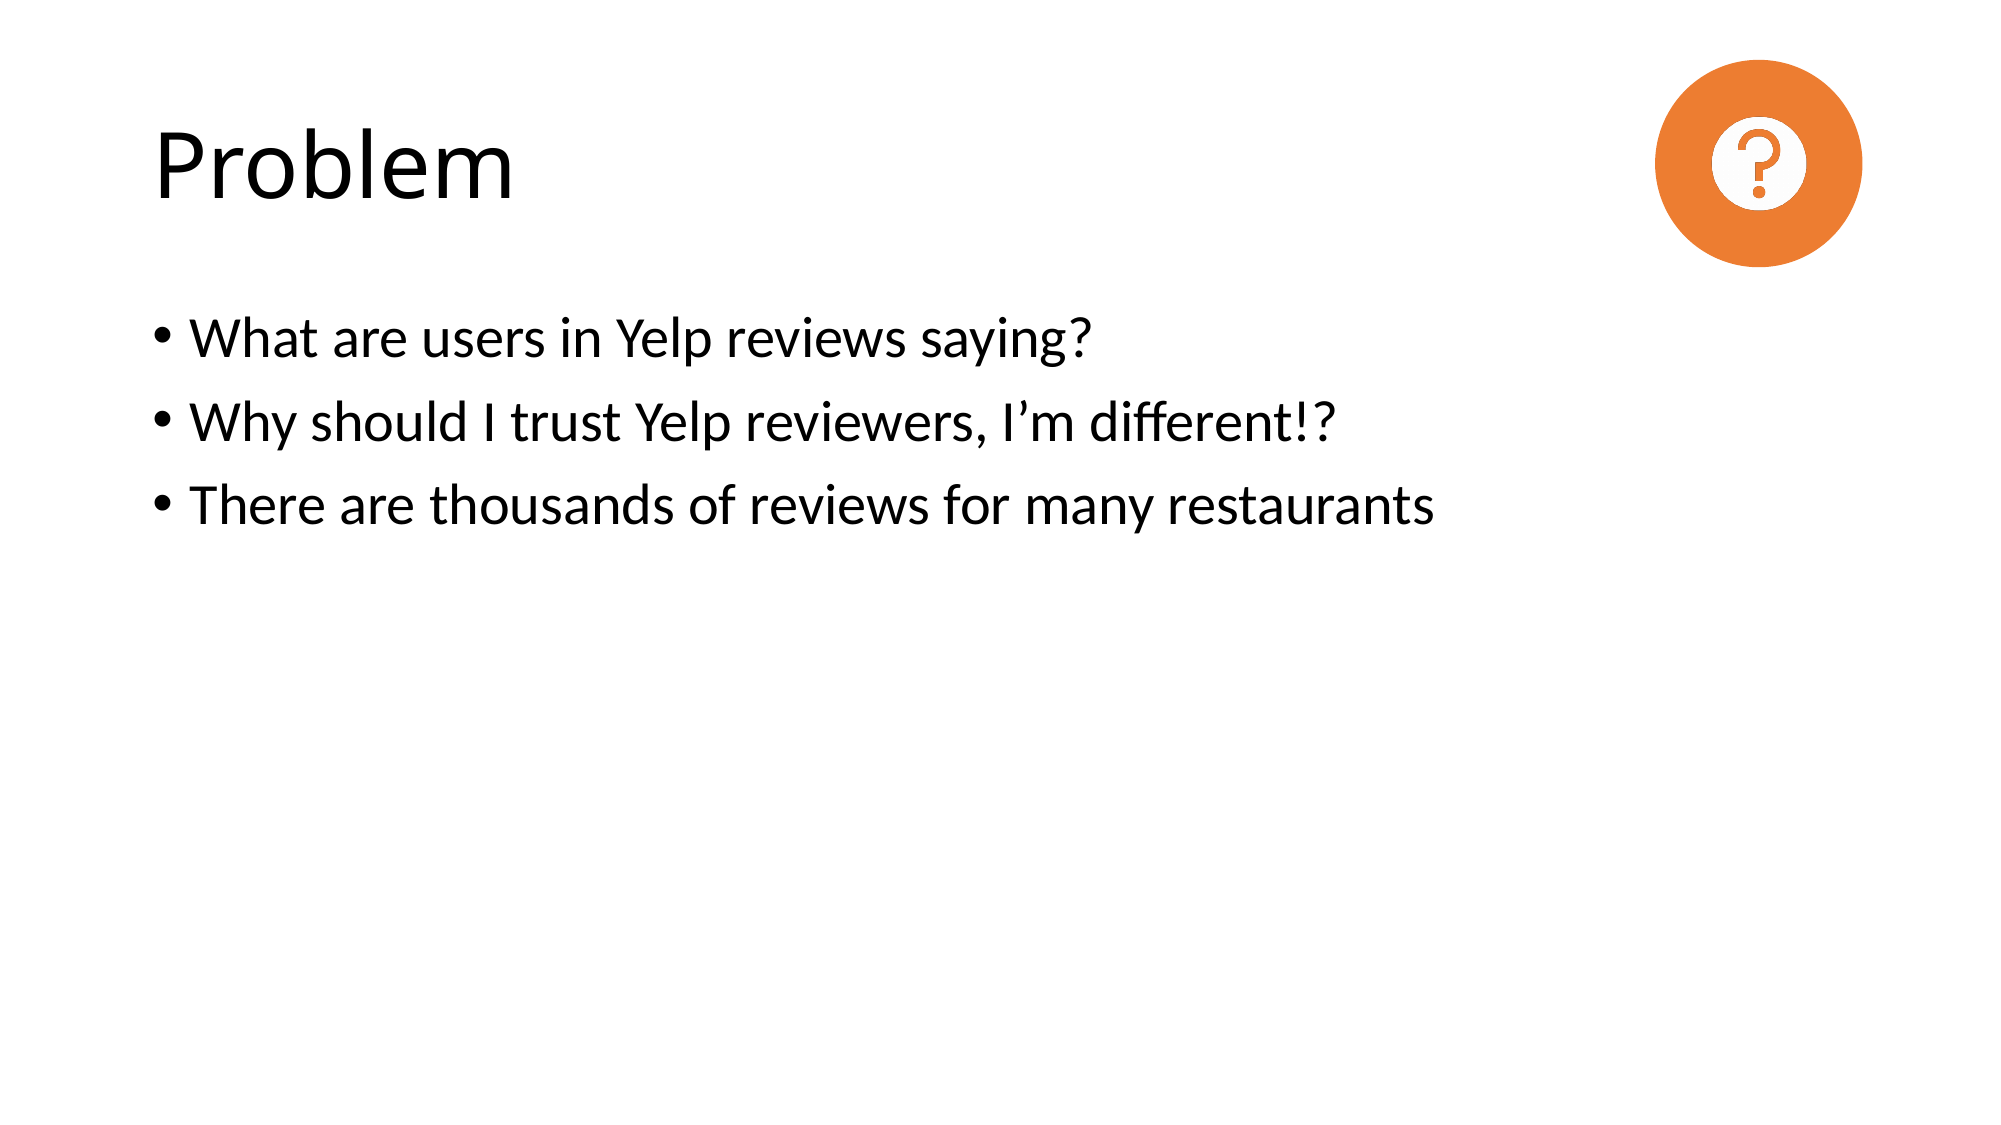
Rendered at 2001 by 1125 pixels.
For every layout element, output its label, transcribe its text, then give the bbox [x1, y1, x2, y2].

text_box [1655, 59, 1863, 268]
title Problem [137, 59, 1863, 278]
list What are users in Yelp reviews saying? Why should I trust Yelp reviewers, I’m different!? There are thousands of reviews for many restaurants [137, 299, 1863, 1014]
text_box [1698, 103, 1819, 224]
